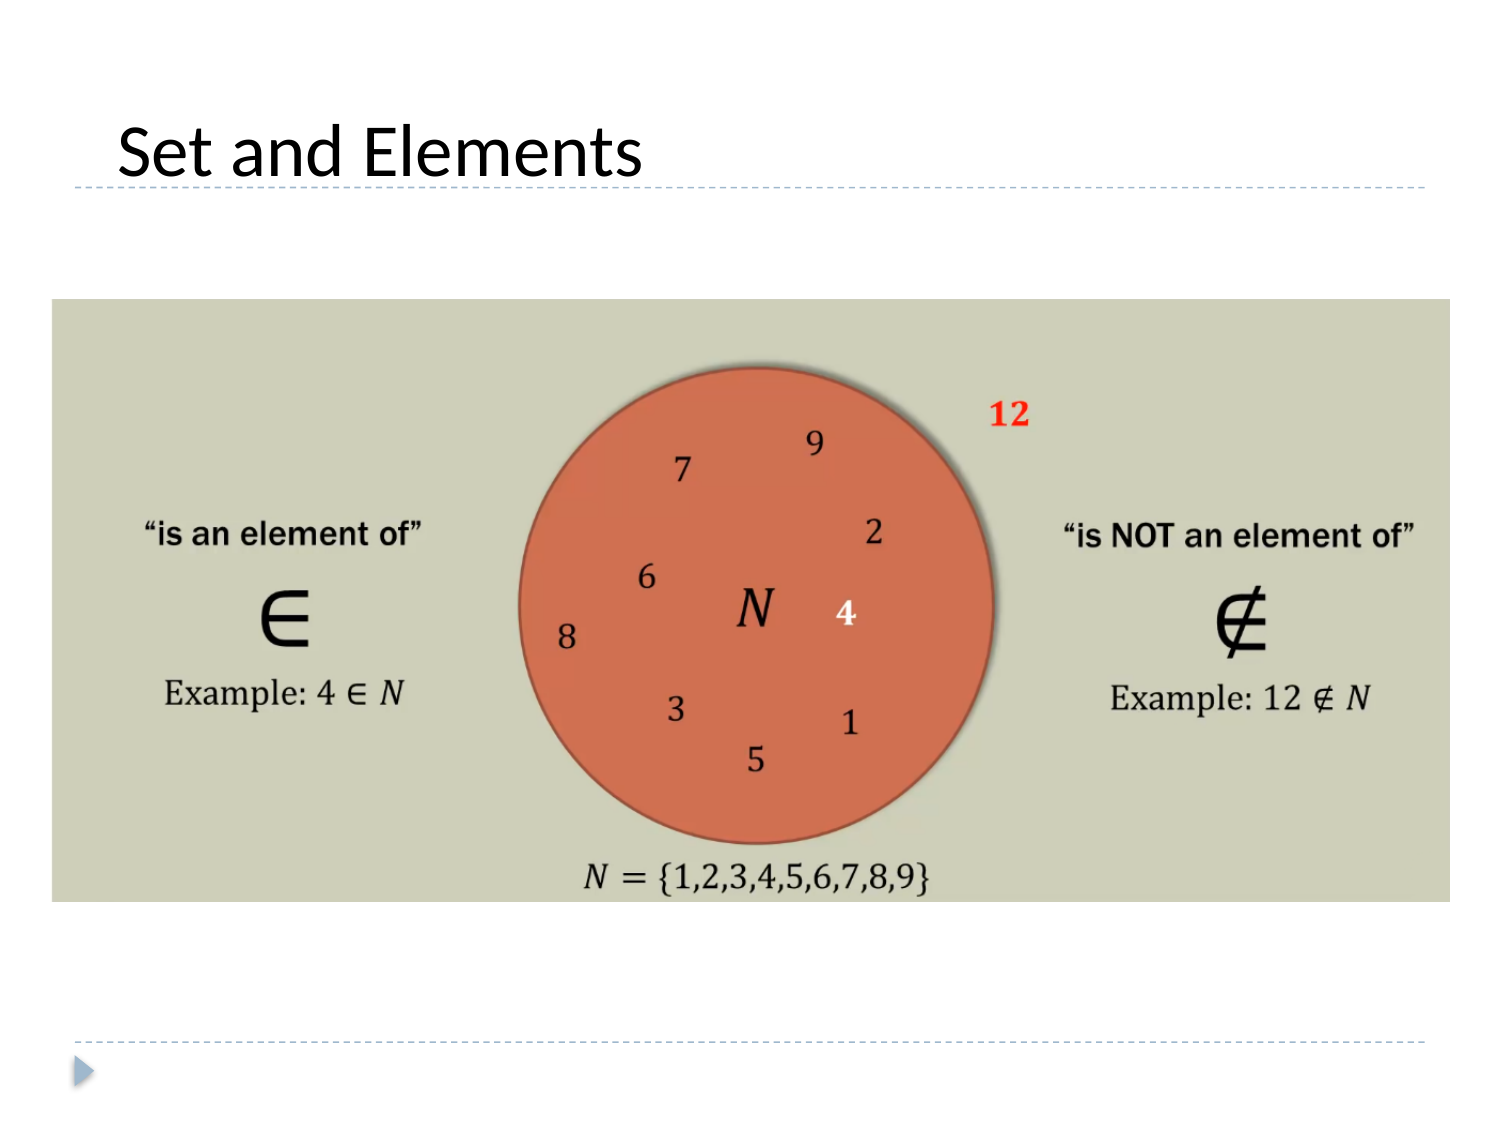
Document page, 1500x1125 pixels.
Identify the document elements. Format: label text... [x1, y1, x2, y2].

text_box Set and Elements [102, 93, 659, 199]
picture [49, 299, 1451, 902]
